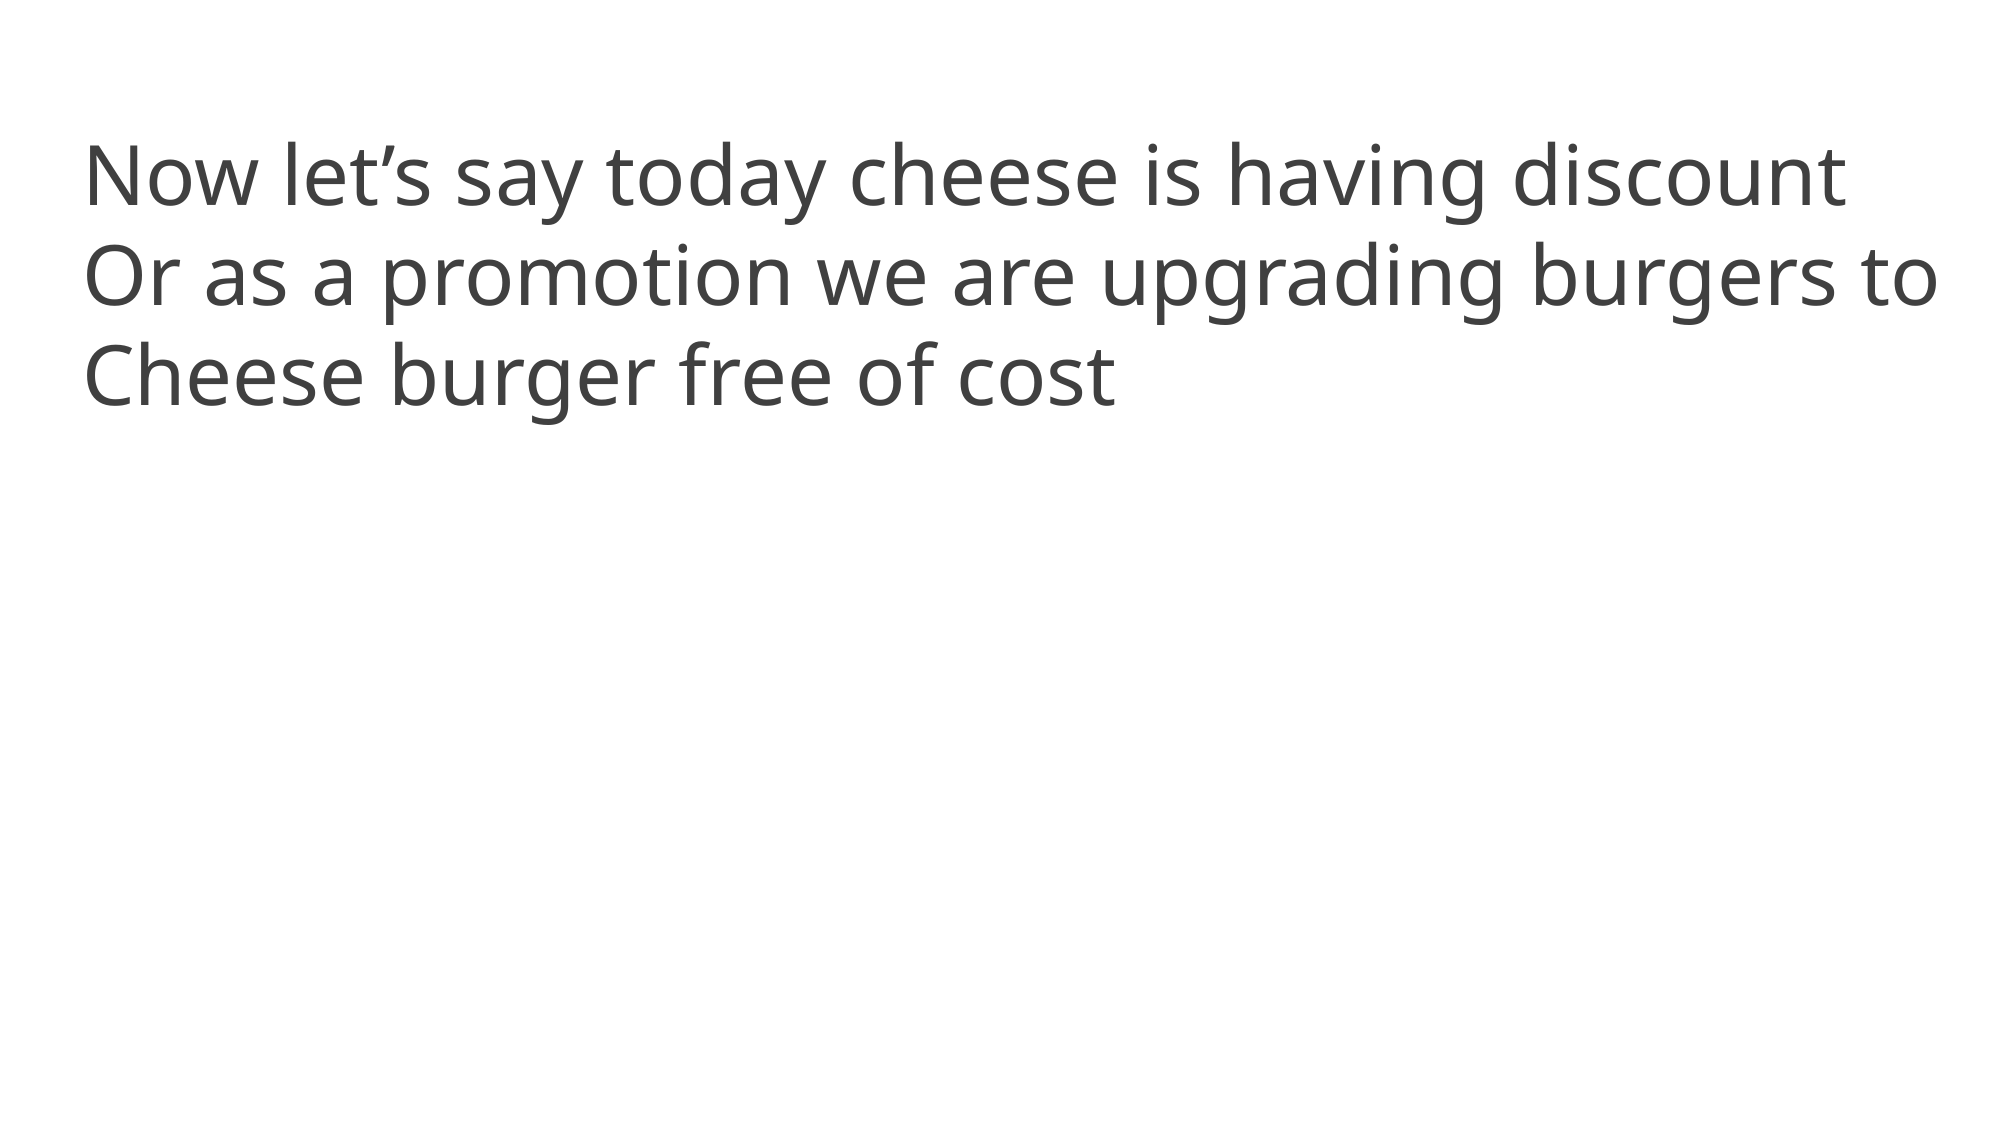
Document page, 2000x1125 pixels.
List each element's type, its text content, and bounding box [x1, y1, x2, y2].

text_box Now let’s say today cheese is having discount Or as a promotion we are upgrading burgers to Cheese burger free of cost [82, 122, 1942, 423]
